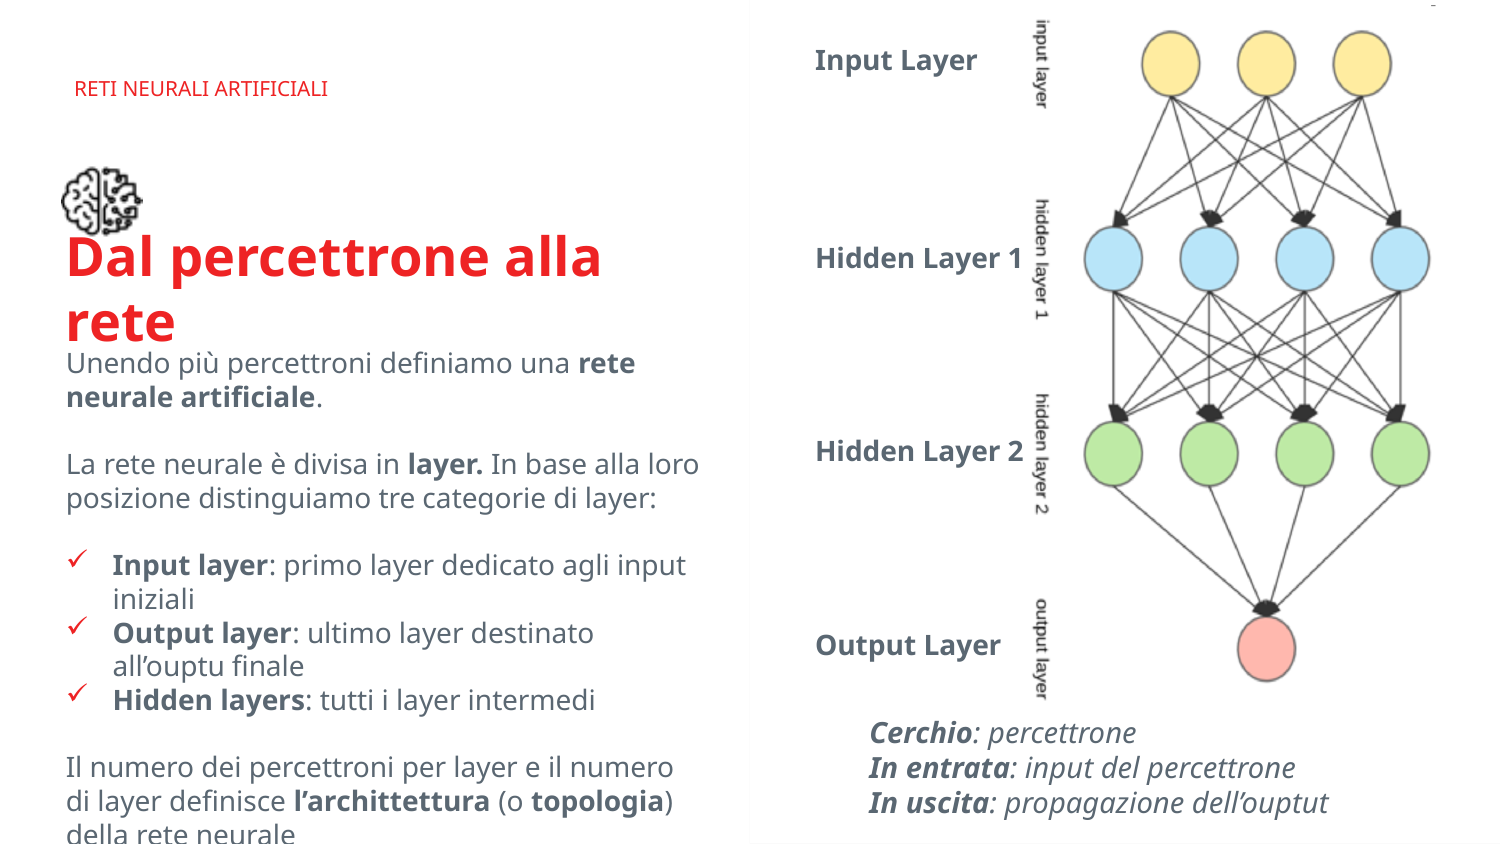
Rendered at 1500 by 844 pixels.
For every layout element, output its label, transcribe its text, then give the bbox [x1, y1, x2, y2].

text_box Hidden Layer 1 [799, 224, 870, 289]
text_box Unendo più percettroni definiamo una rete neurale artificiale. La rete neurale è divisa in layer. In base alla loro posizione distinguiamo tre categorie di layer: Input layer: primo layer dedicato agli input iniziali Output layer: ultimo layer destinato all’ouptu finale Hidden layers: tutti i layer intermedi Il numero dei percettroni per layer e il numero di layer definisce l’archittettura (o topologia) della rete neurale [50, 330, 742, 828]
text_box Output Layer [800, 612, 1049, 676]
text_box Cerchio: percettrone In entrata: input del percettrone In uscita: propagazione dell’ouptut [854, 706, 1464, 827]
picture [875, 6, 1500, 706]
text_box Dal percettrone alla rete [50, 264, 742, 310]
text_box RETI NEURALI ARTIFICIALI [59, 64, 696, 111]
picture [61, 161, 143, 243]
text_box Hidden Layer 2 [800, 418, 870, 483]
text_box [748, 0, 1500, 844]
text_box Input Layer [800, 27, 1049, 91]
